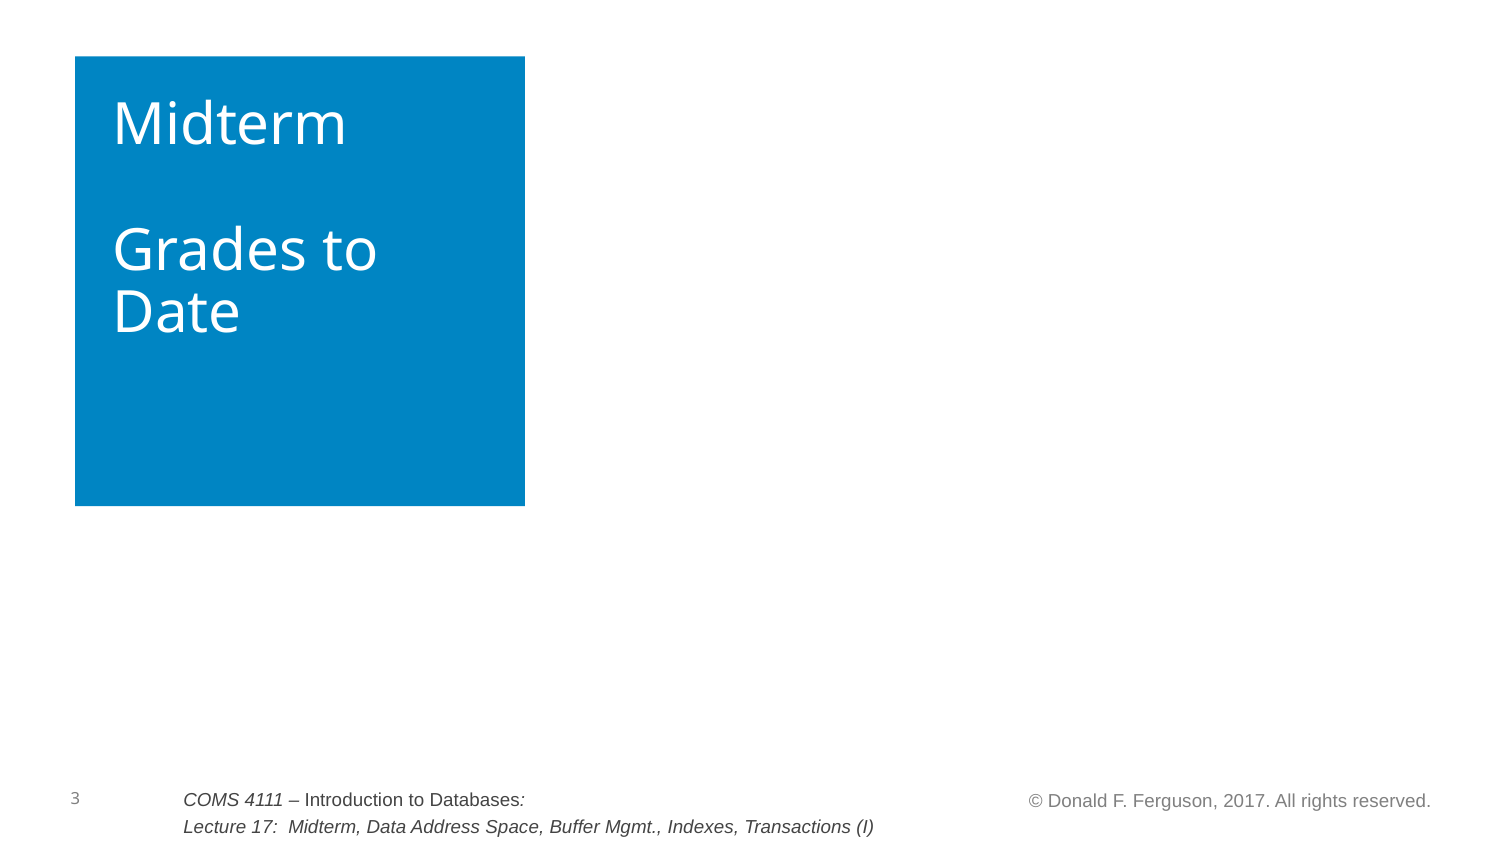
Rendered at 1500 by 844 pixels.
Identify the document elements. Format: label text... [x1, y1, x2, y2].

title Midterm Grades to Date [74, 56, 526, 507]
